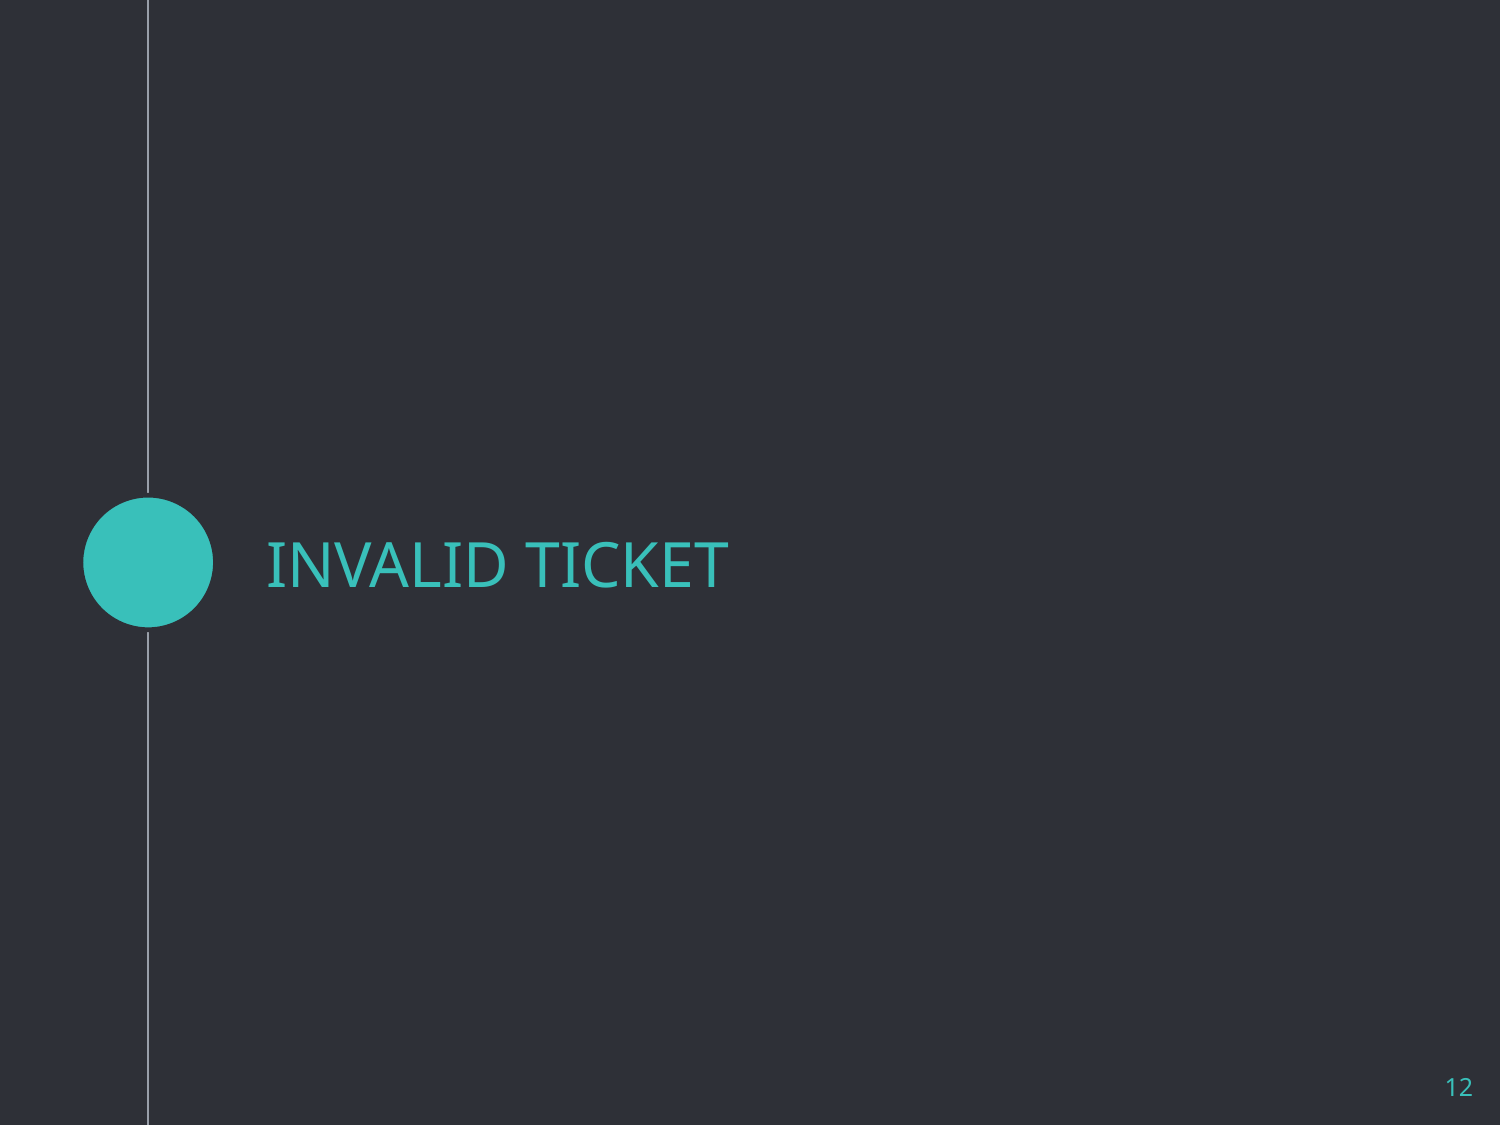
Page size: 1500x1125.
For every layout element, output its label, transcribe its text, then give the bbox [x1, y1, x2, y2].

slide_number 12 [1398, 1056, 1489, 1125]
title INVALID TICKET [250, 504, 1362, 622]
